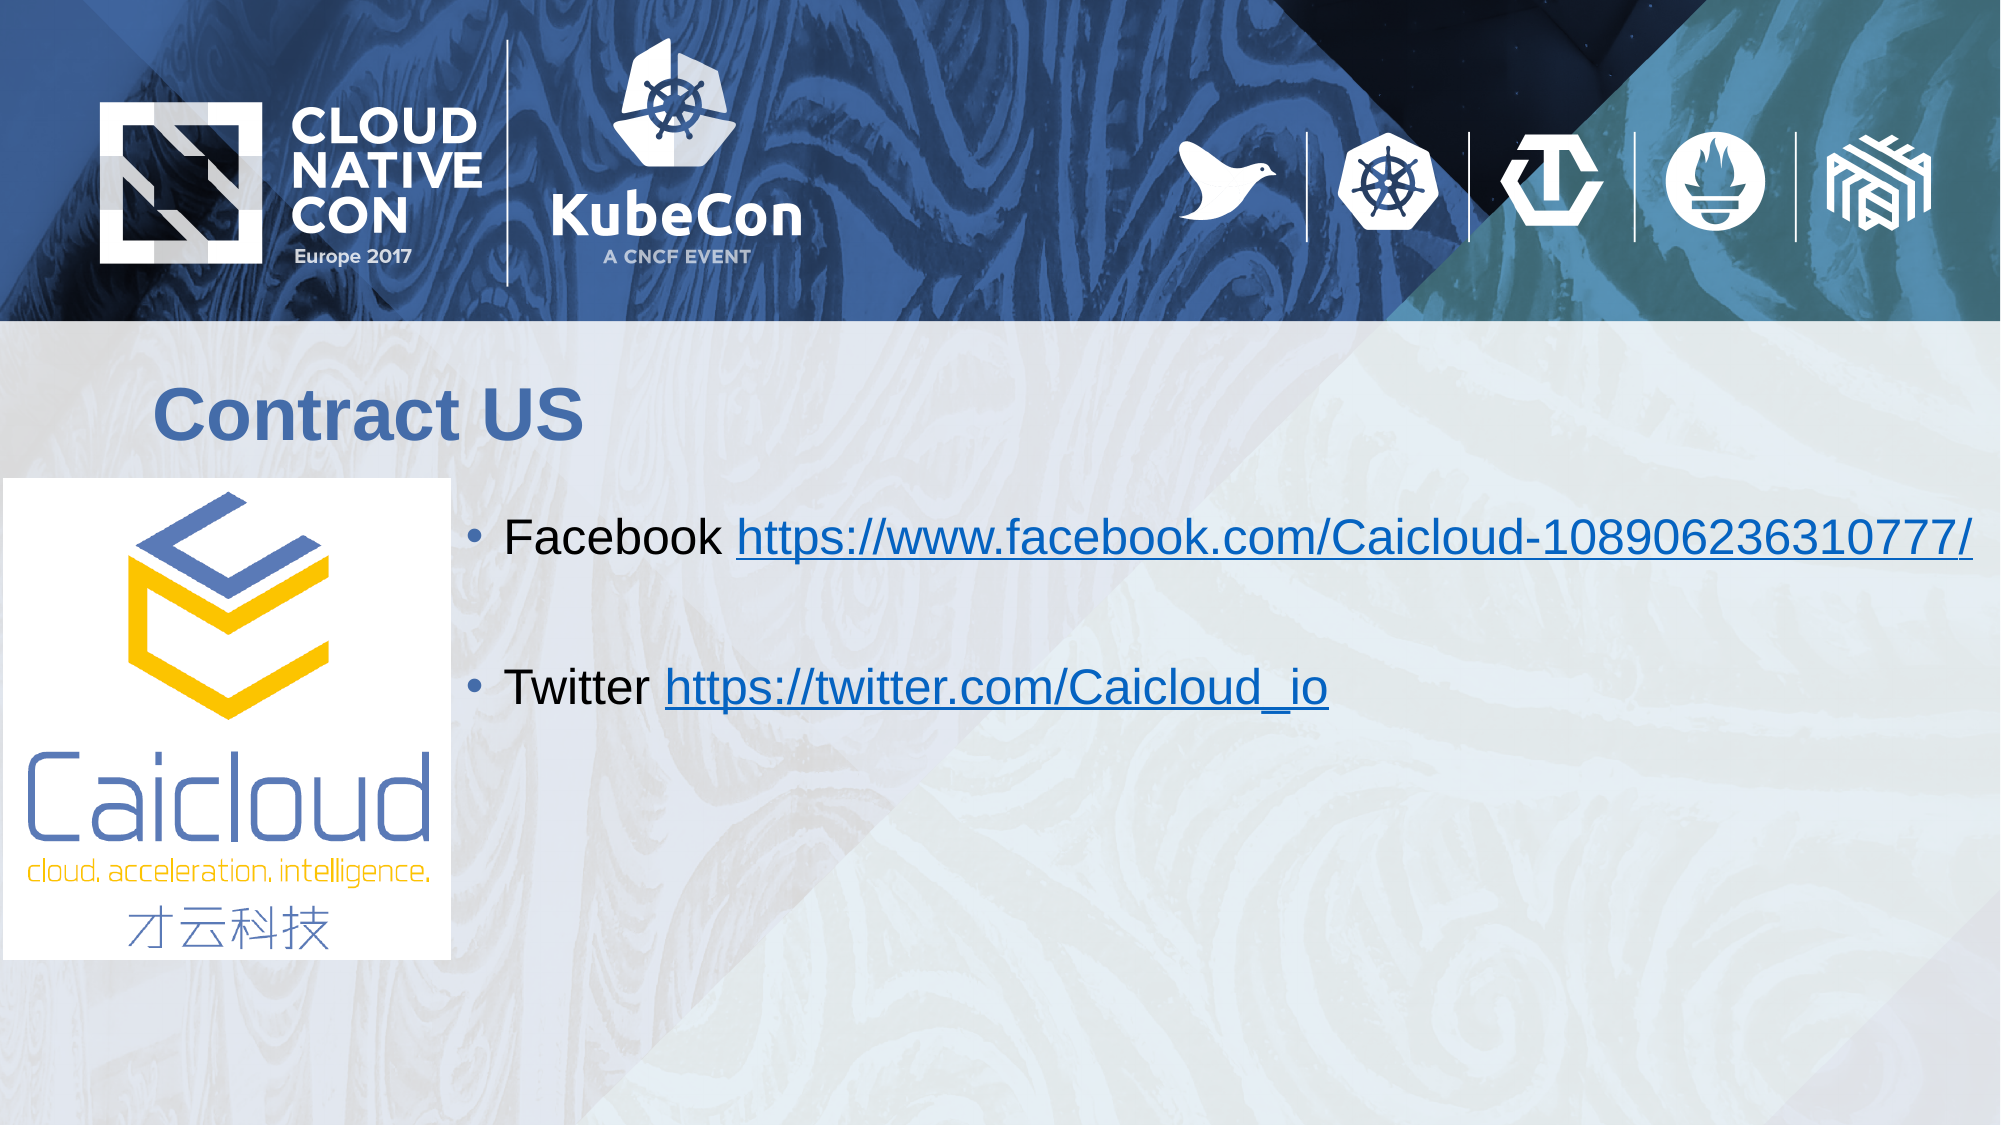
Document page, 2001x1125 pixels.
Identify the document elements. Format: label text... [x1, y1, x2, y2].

picture [0, 0, 2001, 1125]
list Facebook https://www.facebook.com/Caicloud-108906236310777/ Twitter https://twitter.com/Caicloud_io [451, 504, 1999, 986]
title Contract US [137, 368, 1863, 479]
